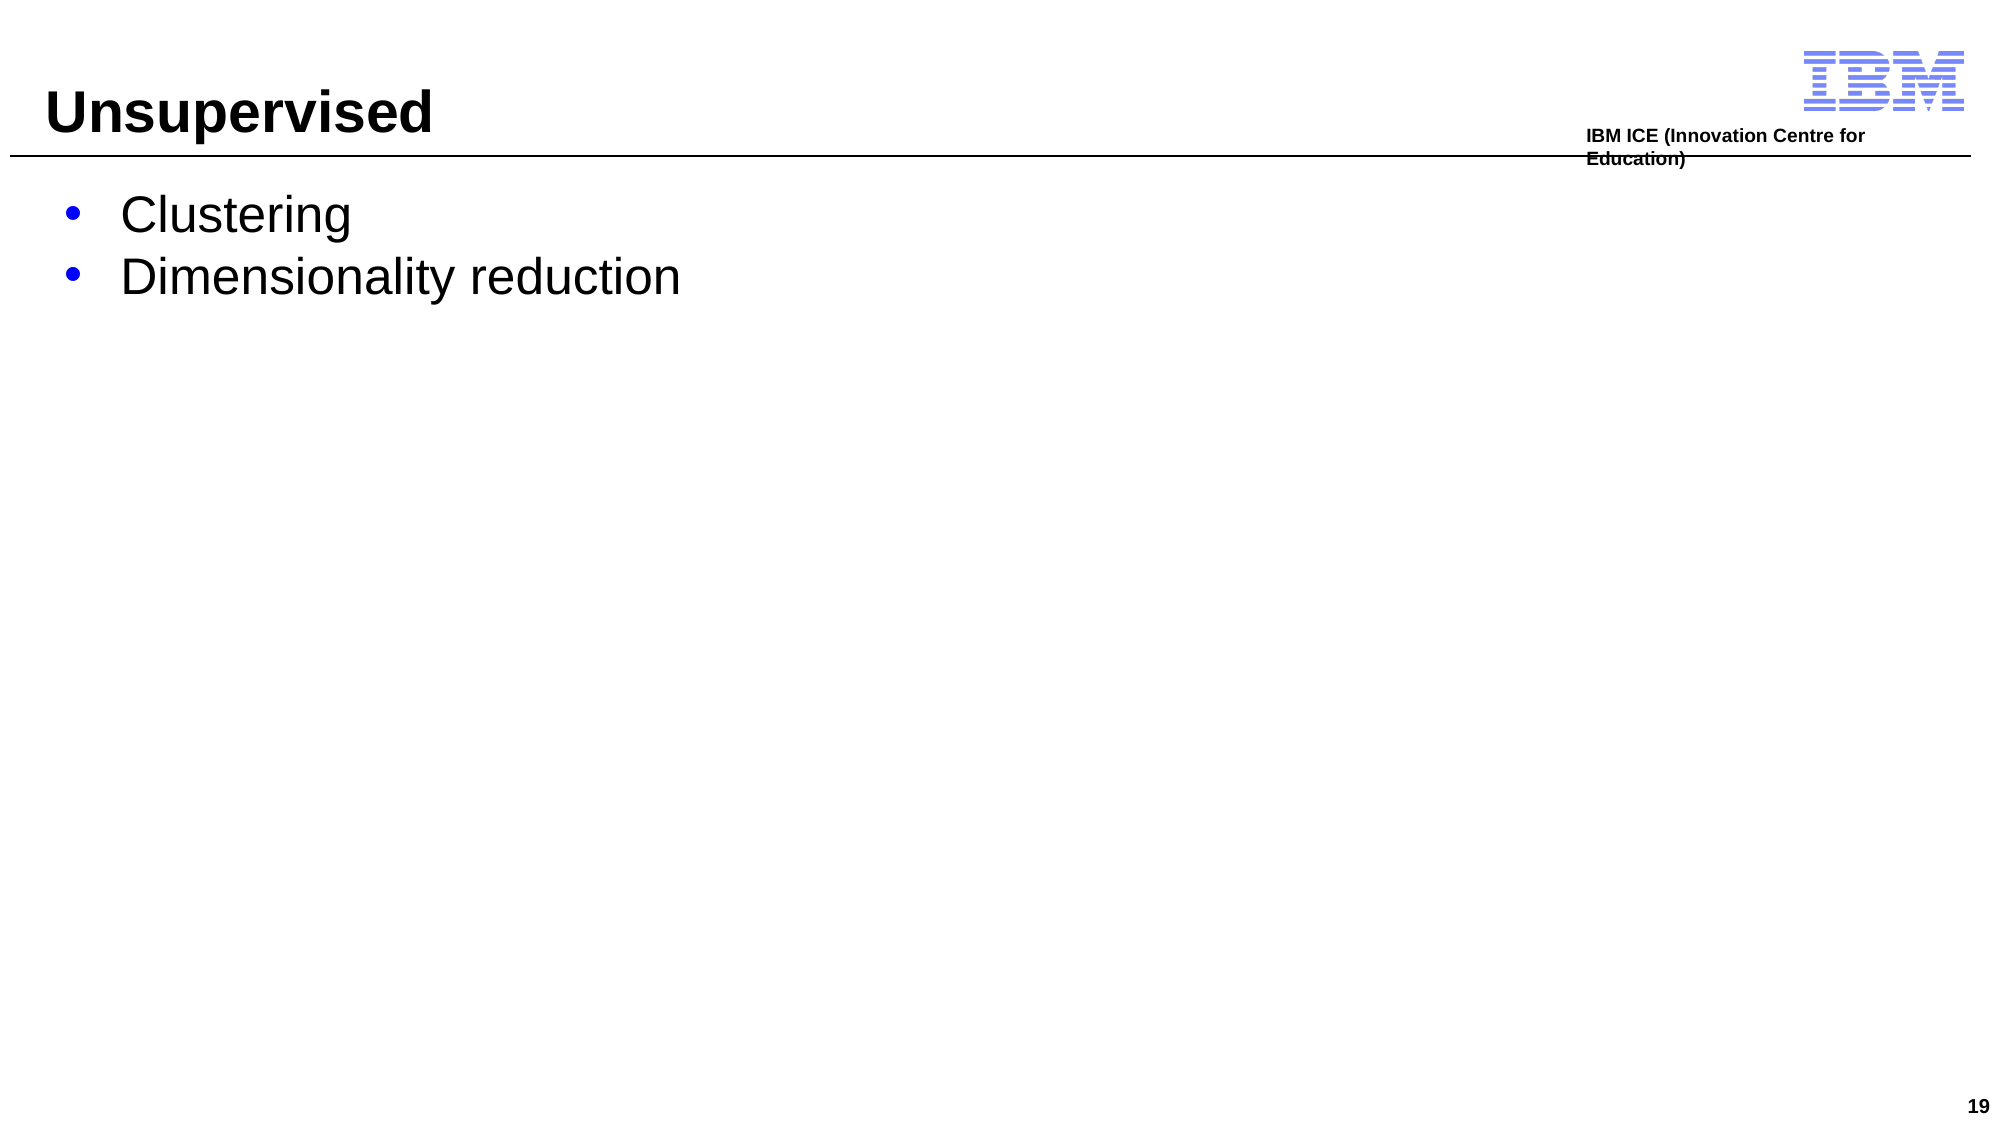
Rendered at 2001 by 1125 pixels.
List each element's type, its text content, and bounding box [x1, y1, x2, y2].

slide_number 19 [1819, 1093, 2000, 1120]
picture [1804, 51, 1964, 111]
title Unsupervised [35, 0, 1730, 144]
list Clustering Dimensionality reduction [35, 176, 1971, 1092]
